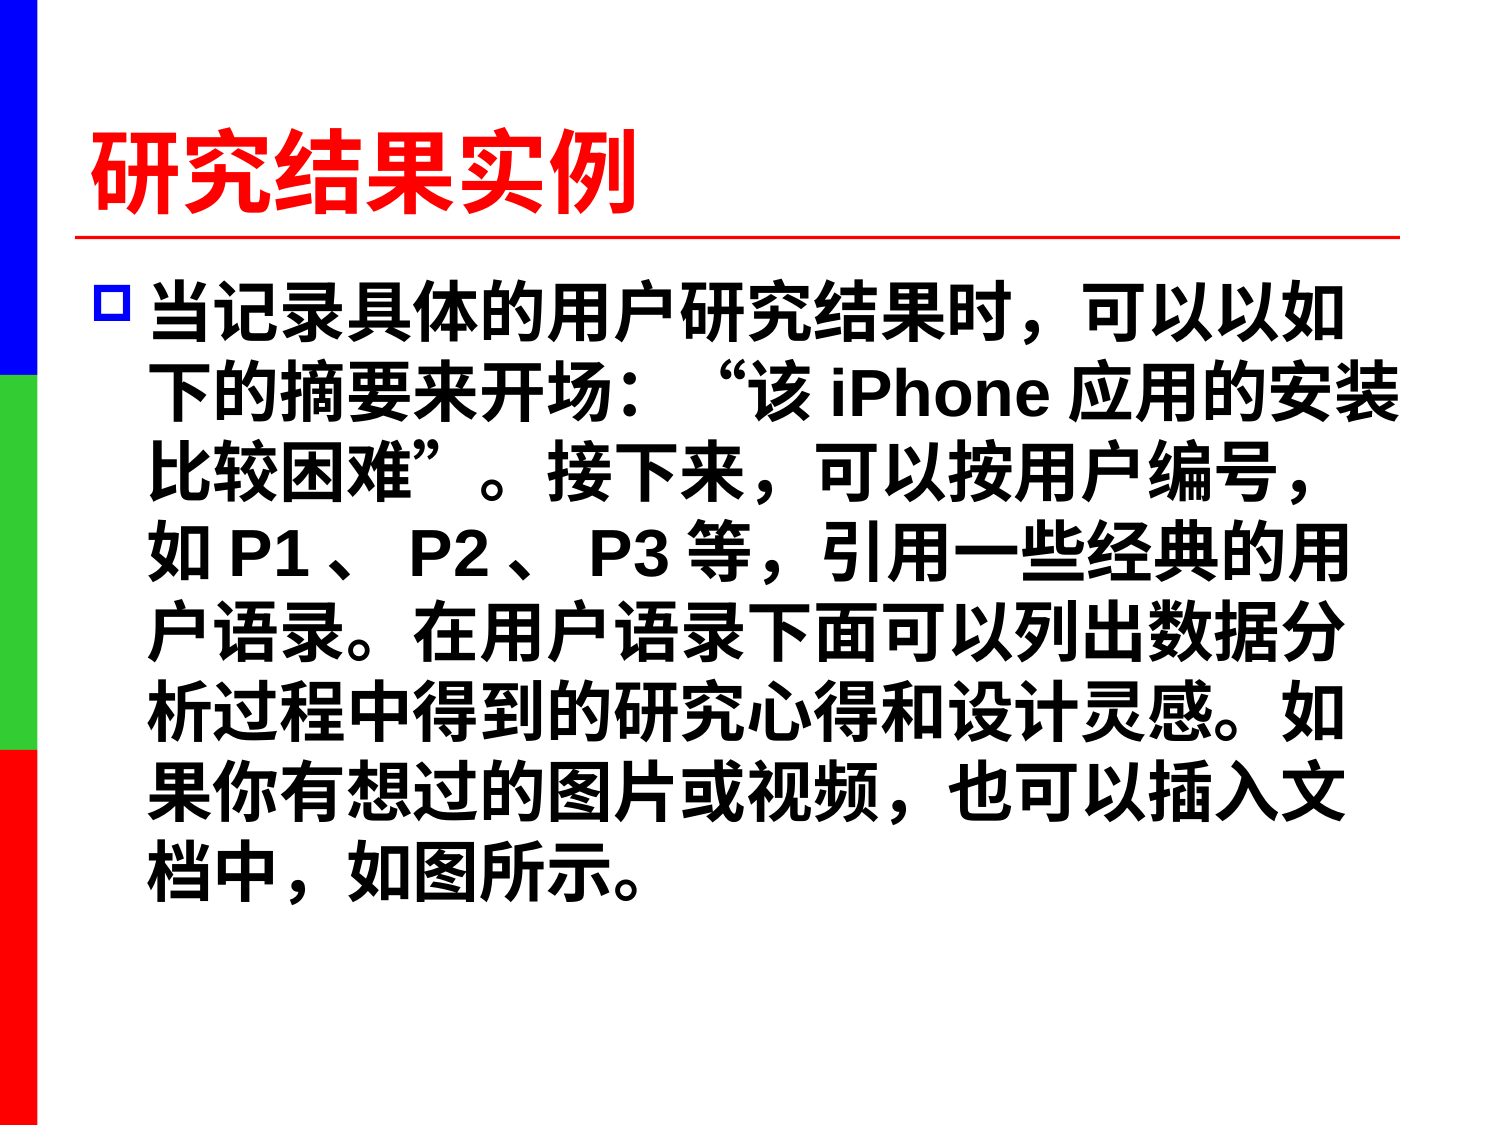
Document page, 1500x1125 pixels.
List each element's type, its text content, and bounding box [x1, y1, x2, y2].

title 研究结果实例 [74, 45, 1426, 233]
list 当记录具体的用户研究结果时，可以以如下的摘要来开场：“该iPhone应用的安装比较困难”。接下来，可以按用户编号，如P1、P2、P3等，引用一些经典的用户语录。在用户语录下面可以列出数据分析过程中得到的研究心得和设计灵感。如果你有想过的图片或视频，也可以插入文档中，如图所示。 [74, 262, 1426, 1006]
